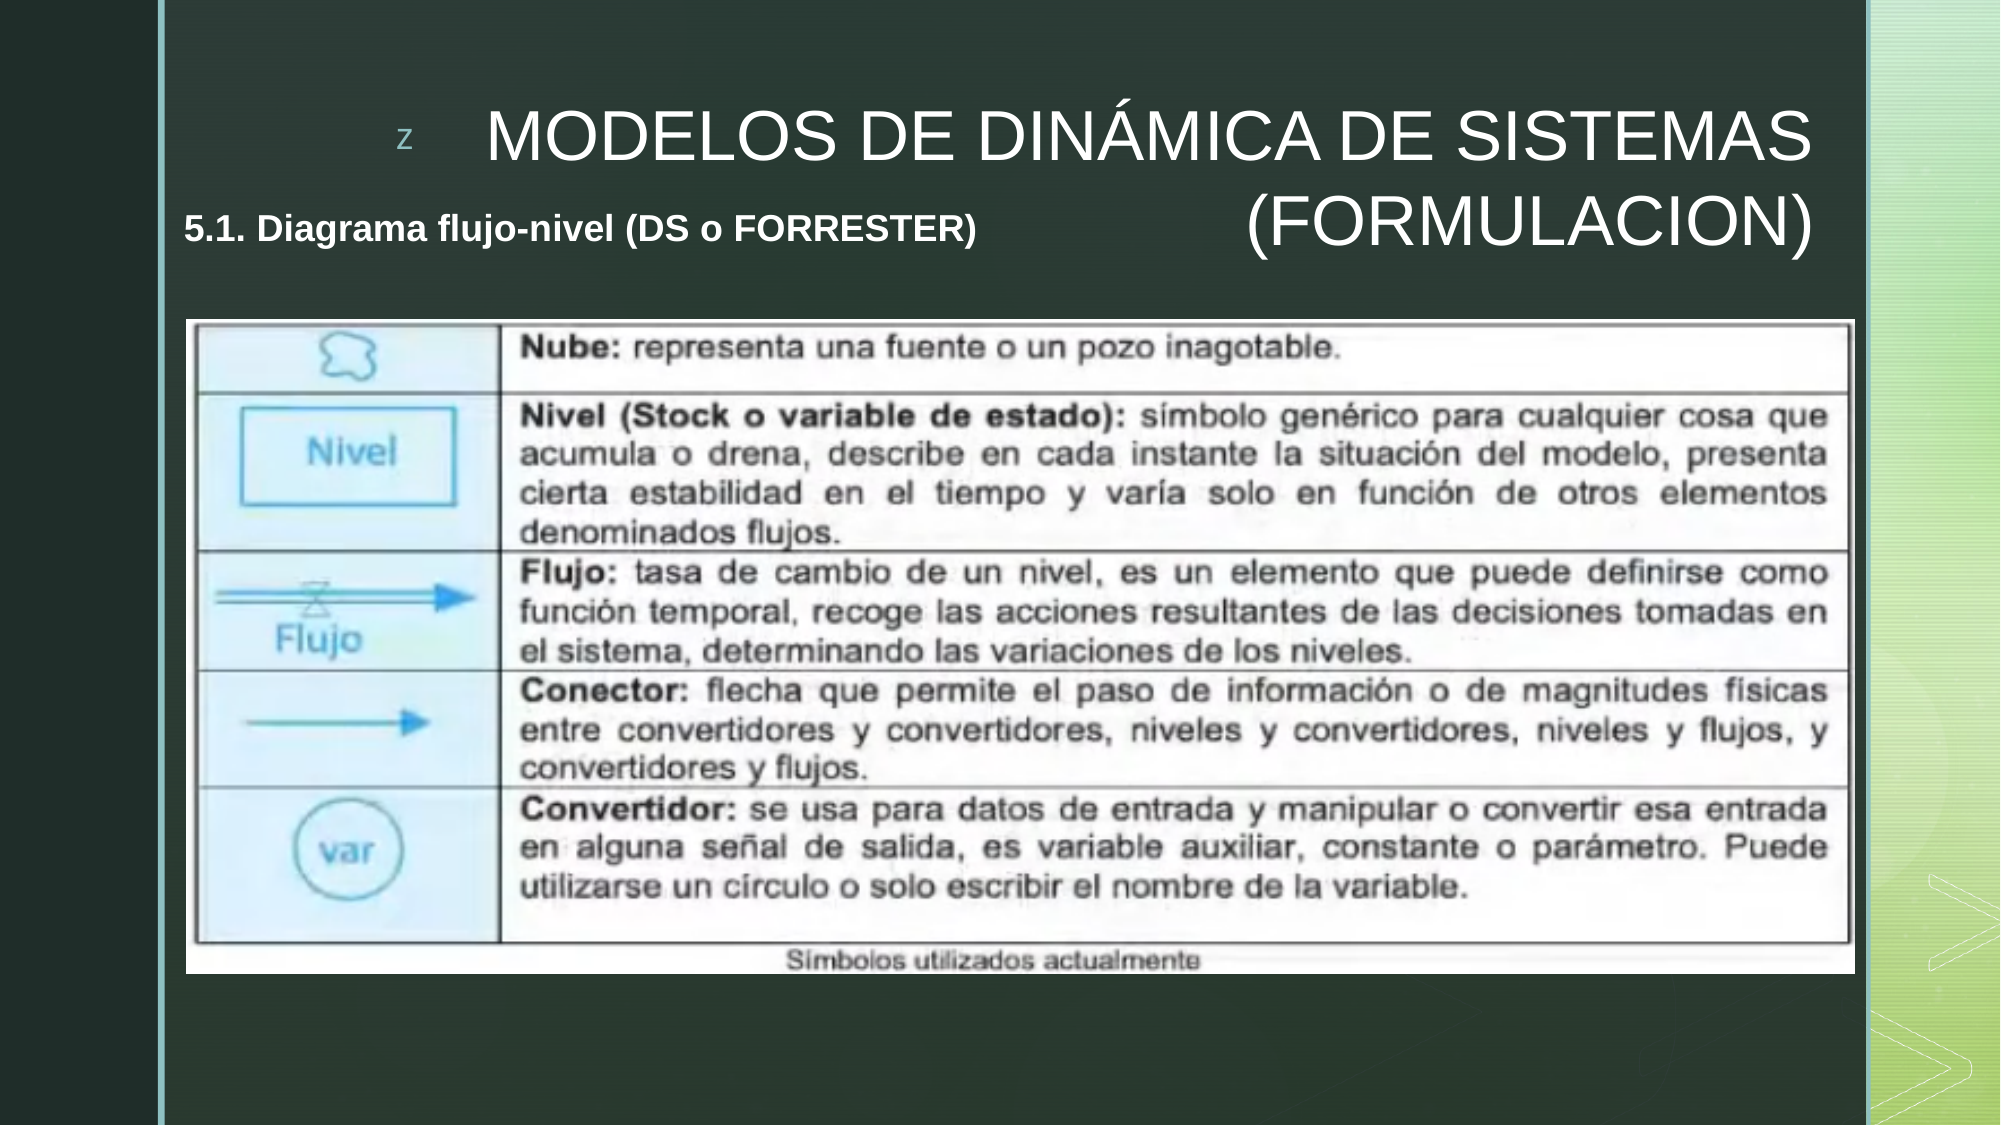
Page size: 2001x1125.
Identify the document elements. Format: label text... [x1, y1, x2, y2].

text_box MODELOS DE DINÁMICA DE SISTEMAS (FORMULACION) [378, 82, 1830, 267]
picture [186, 319, 1856, 974]
picture [1871, 0, 2001, 1125]
text_box 5.1. Diagrama flujo-nivel (DS o FORRESTER) [169, 192, 378, 256]
